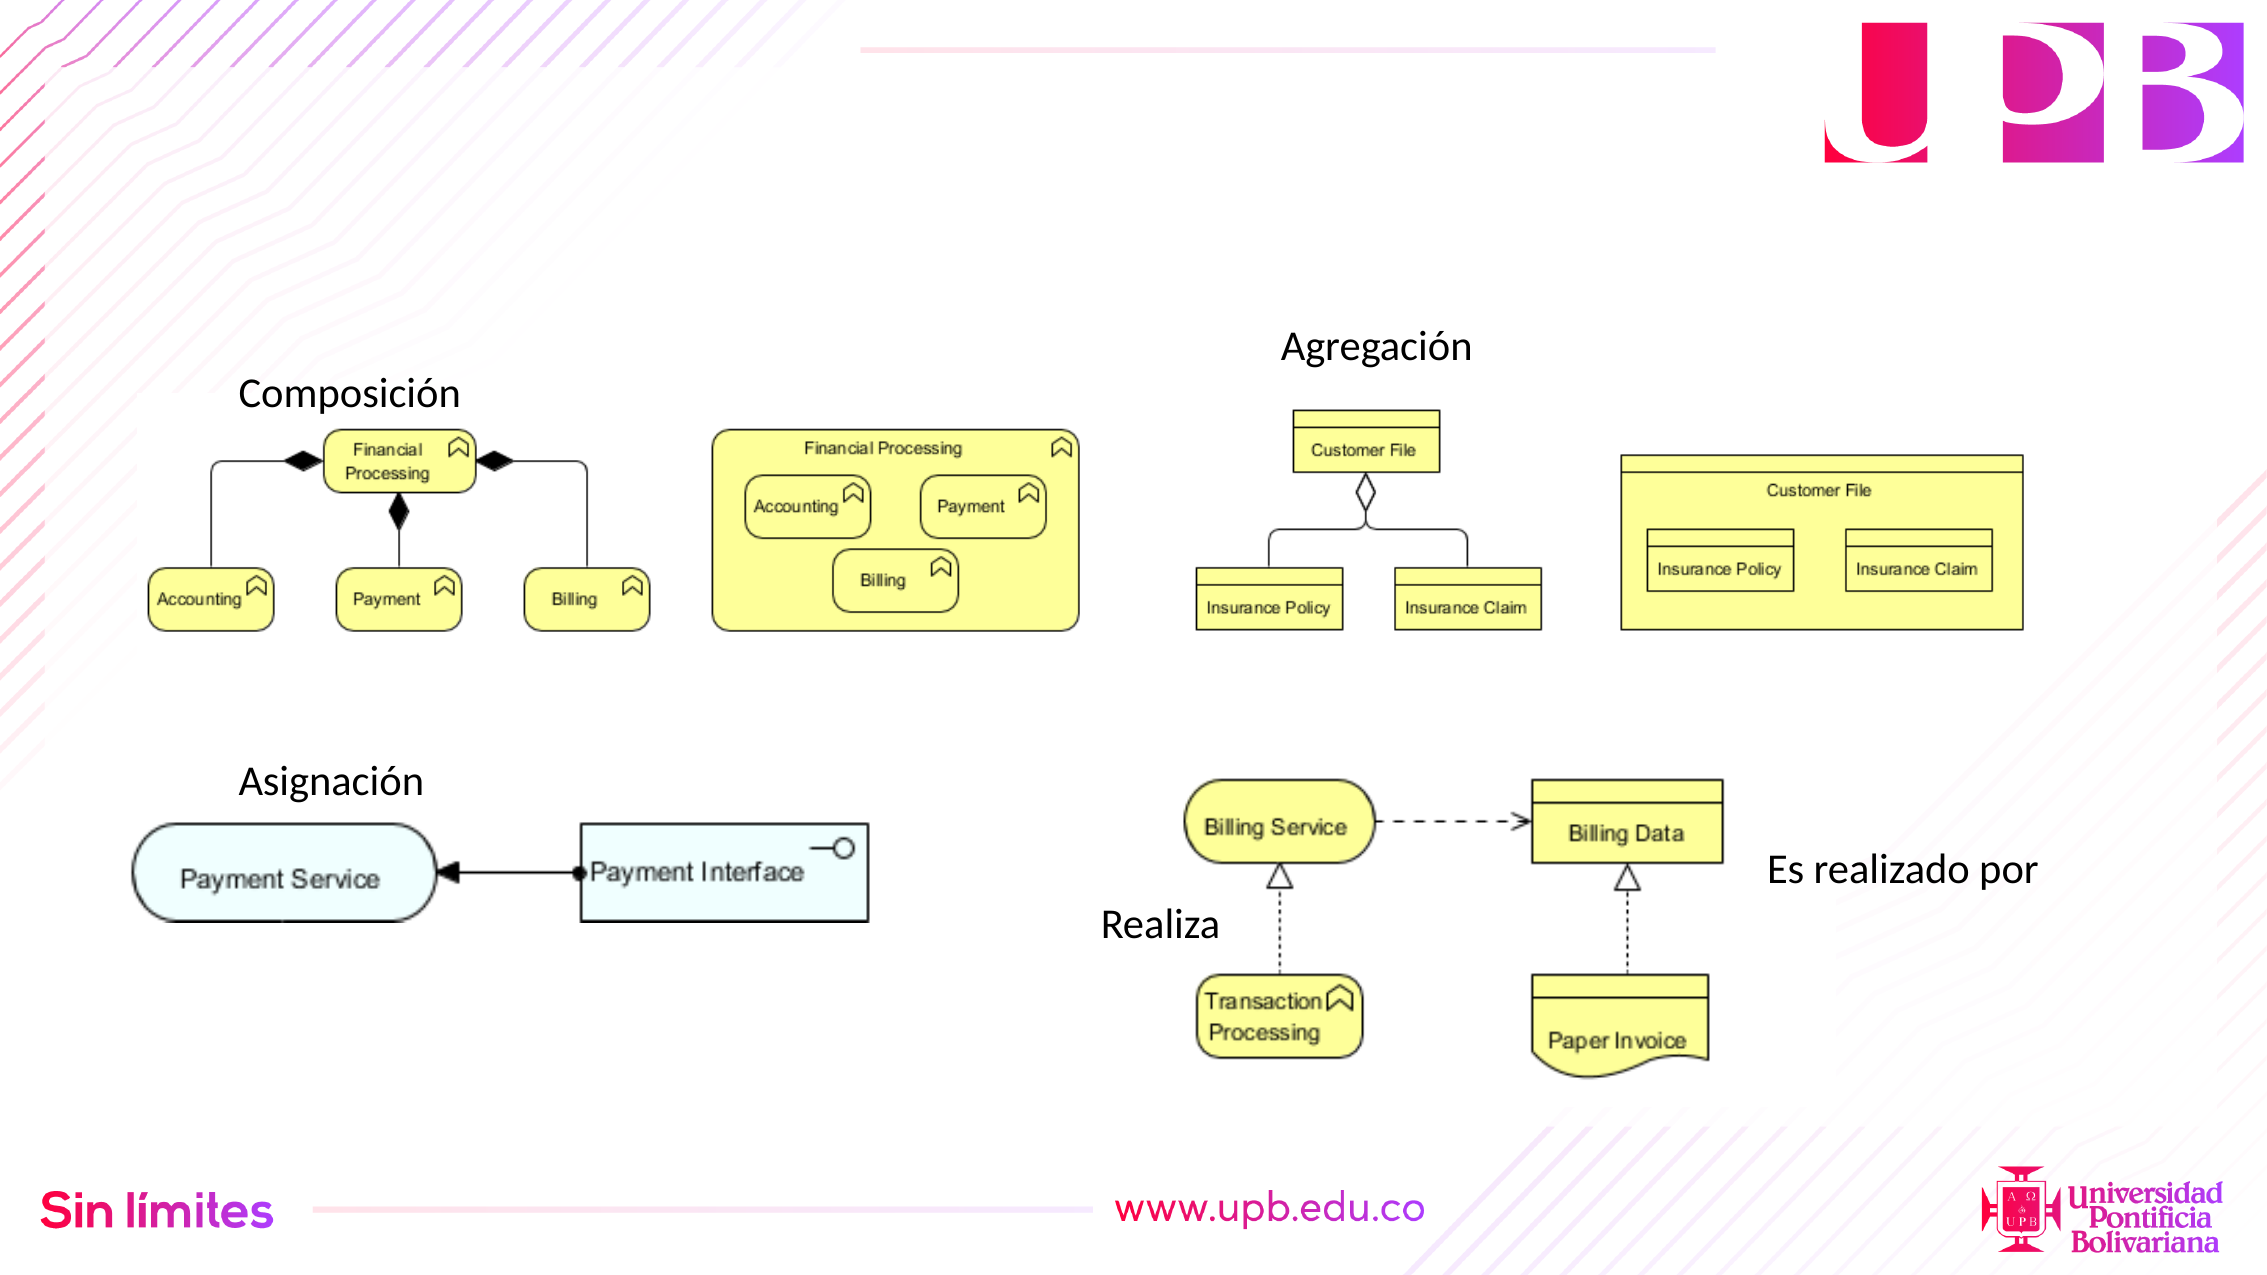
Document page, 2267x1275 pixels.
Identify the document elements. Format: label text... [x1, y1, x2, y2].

text_box Es realizado por [1836, 833, 2054, 900]
text_box Composición [223, 357, 477, 393]
text_box Asignación [223, 745, 440, 804]
text_box Realiza [1086, 888, 1151, 955]
text_box Agregación [1266, 310, 1488, 377]
picture [0, 0, 2267, 1275]
